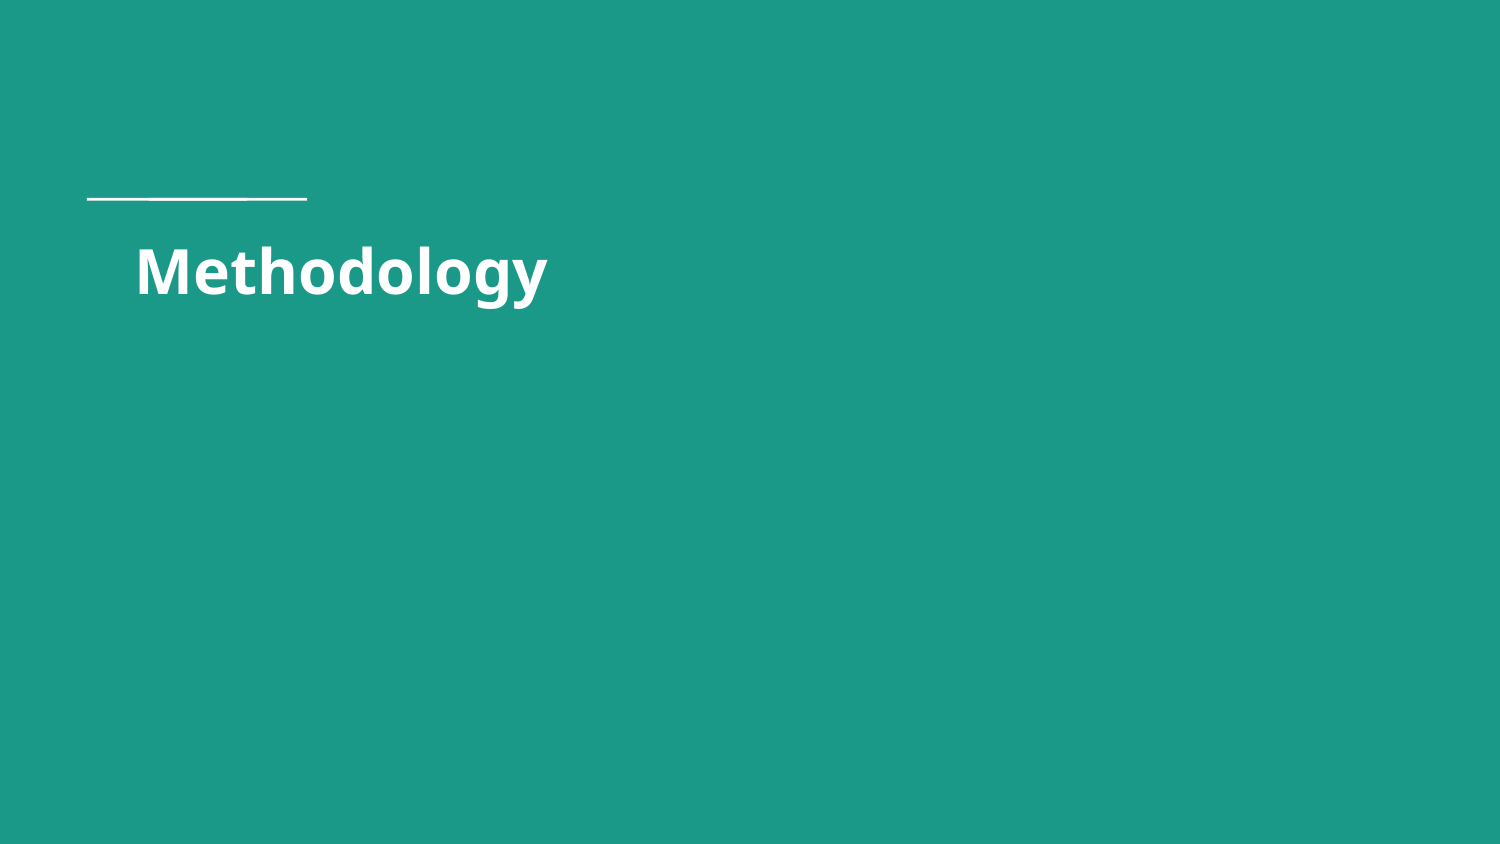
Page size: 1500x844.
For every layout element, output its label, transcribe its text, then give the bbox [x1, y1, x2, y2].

title Methodology [119, 216, 1381, 466]
